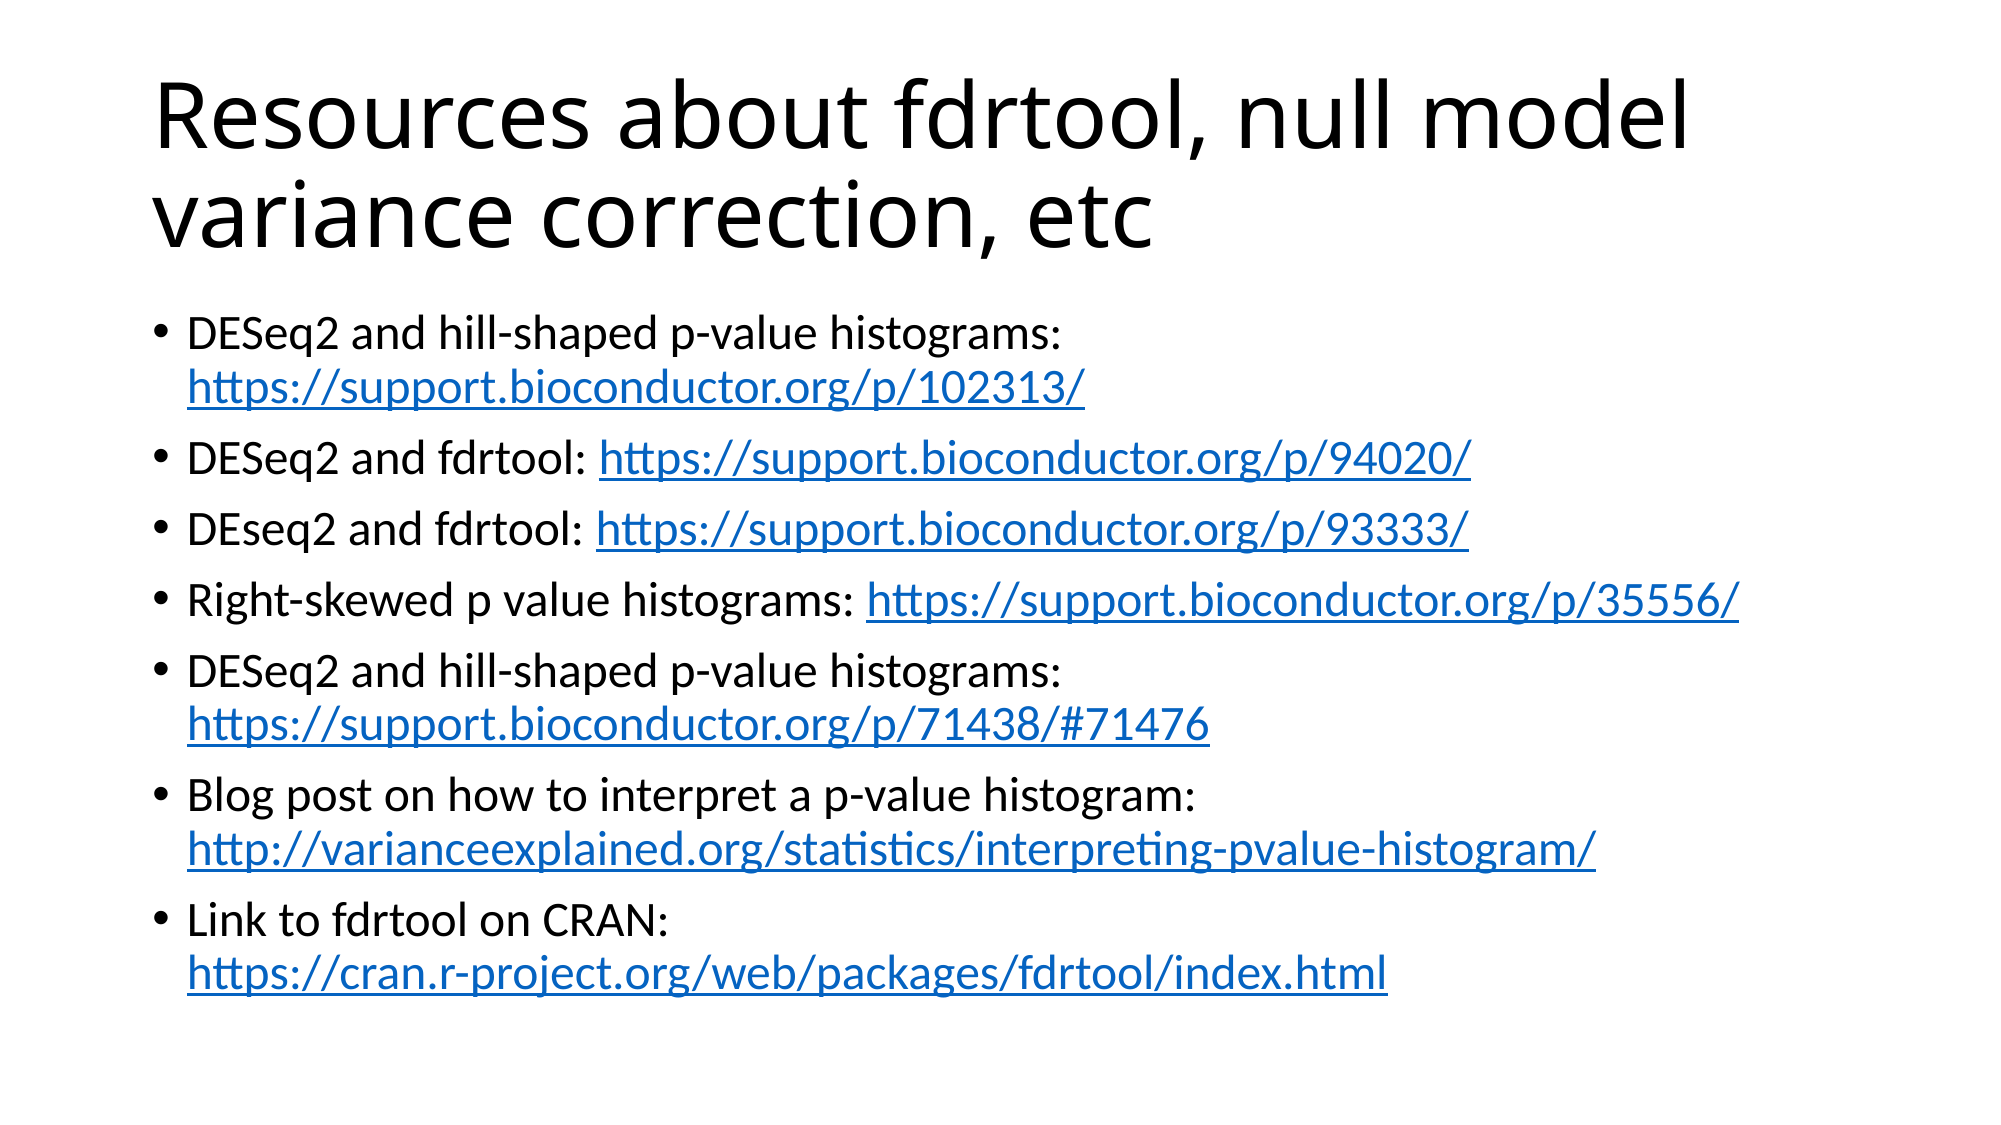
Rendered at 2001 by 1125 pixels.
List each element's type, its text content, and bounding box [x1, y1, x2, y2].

list DESeq2 and hill-shaped p-value histograms: https://support.bioconductor.org/p/102313/ DESeq2 and fdrtool: https://support.bioconductor.org/p/94020/ DEseq2 and fdrtool: https://support.bioconductor.org/p/93333/ Right-skewed p value histograms: https://support.bioconductor.org/p/35556/ DESeq2 and hill-shaped p-value histograms: https://support.bioconductor.org/p/71438/#71476 Blog post on how to interpret a p-value histogram: http://varianceexplained.org/statistics/interpreting-pvalue-histogram/ Link to fdrtool on CRAN: https://cran.r-project.org/web/packages/fdrtool/index.html [137, 299, 1863, 1014]
title Resources about fdrtool, null model variance correction, etc [137, 59, 1863, 278]
